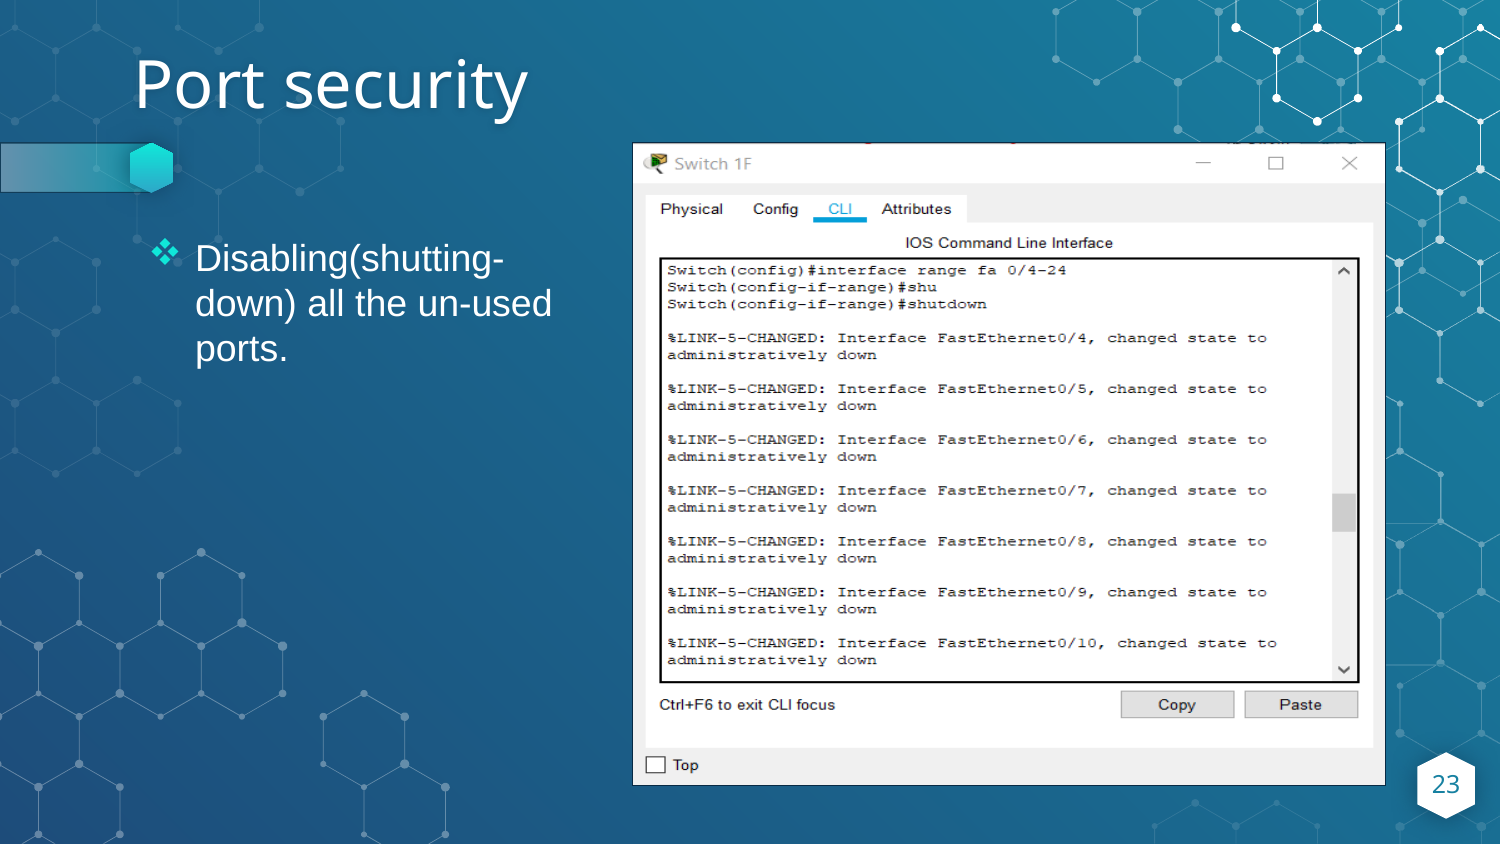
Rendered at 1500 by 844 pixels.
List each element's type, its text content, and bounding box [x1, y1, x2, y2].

slide_number 23 [1417, 752, 1475, 819]
picture [631, 142, 1387, 786]
title Port security [133, 58, 1238, 116]
text_box Disabling(shutting-down) all the un-used ports. [133, 226, 605, 377]
